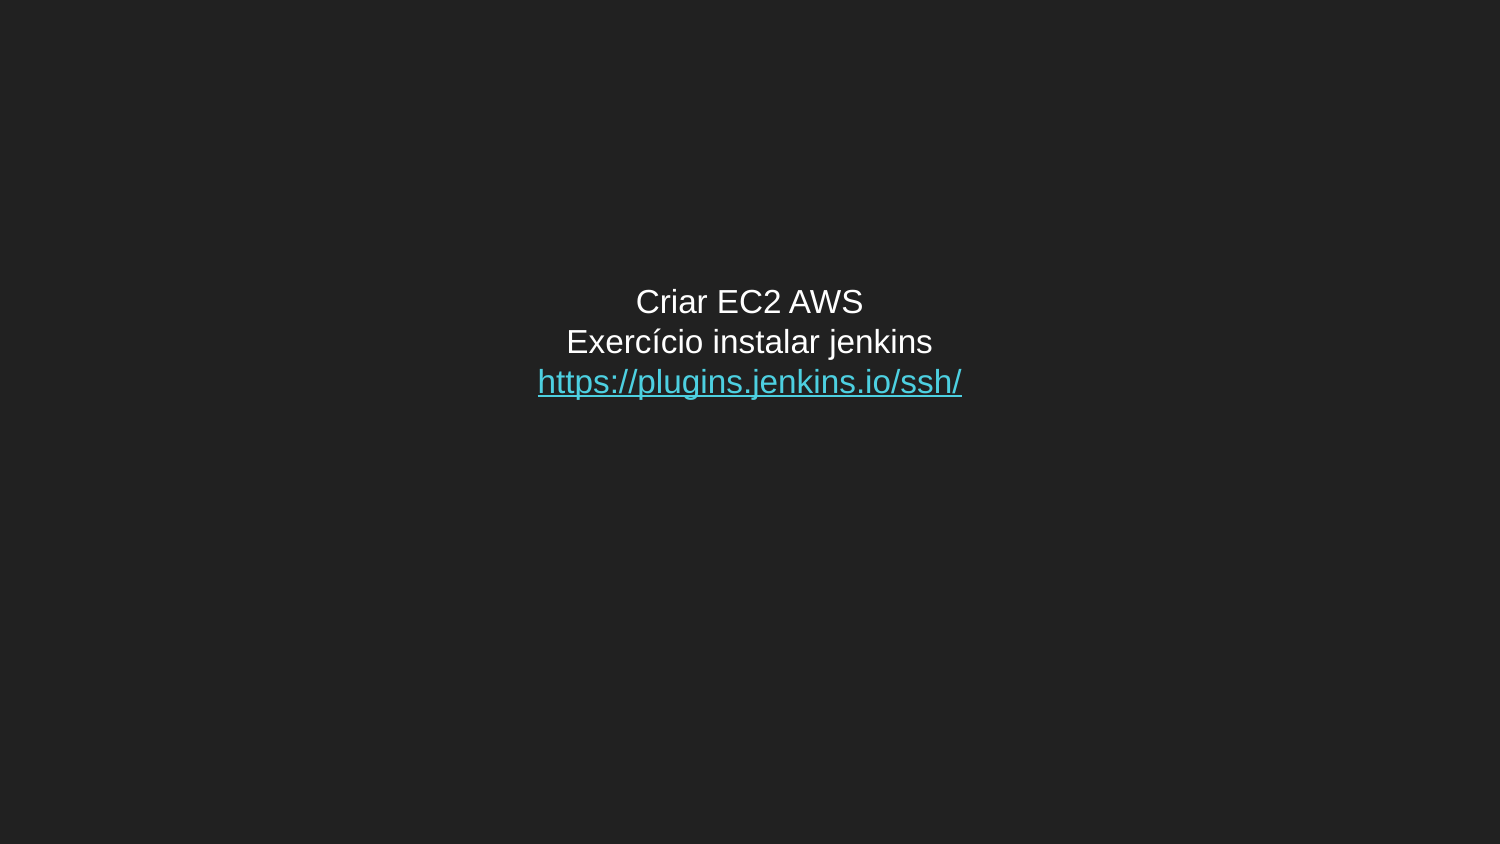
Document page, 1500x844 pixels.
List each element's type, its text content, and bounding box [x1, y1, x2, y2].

title Criar EC2 AWS Exercício instalar jenkins https://plugins.jenkins.io/ssh/ [172, 265, 1328, 416]
